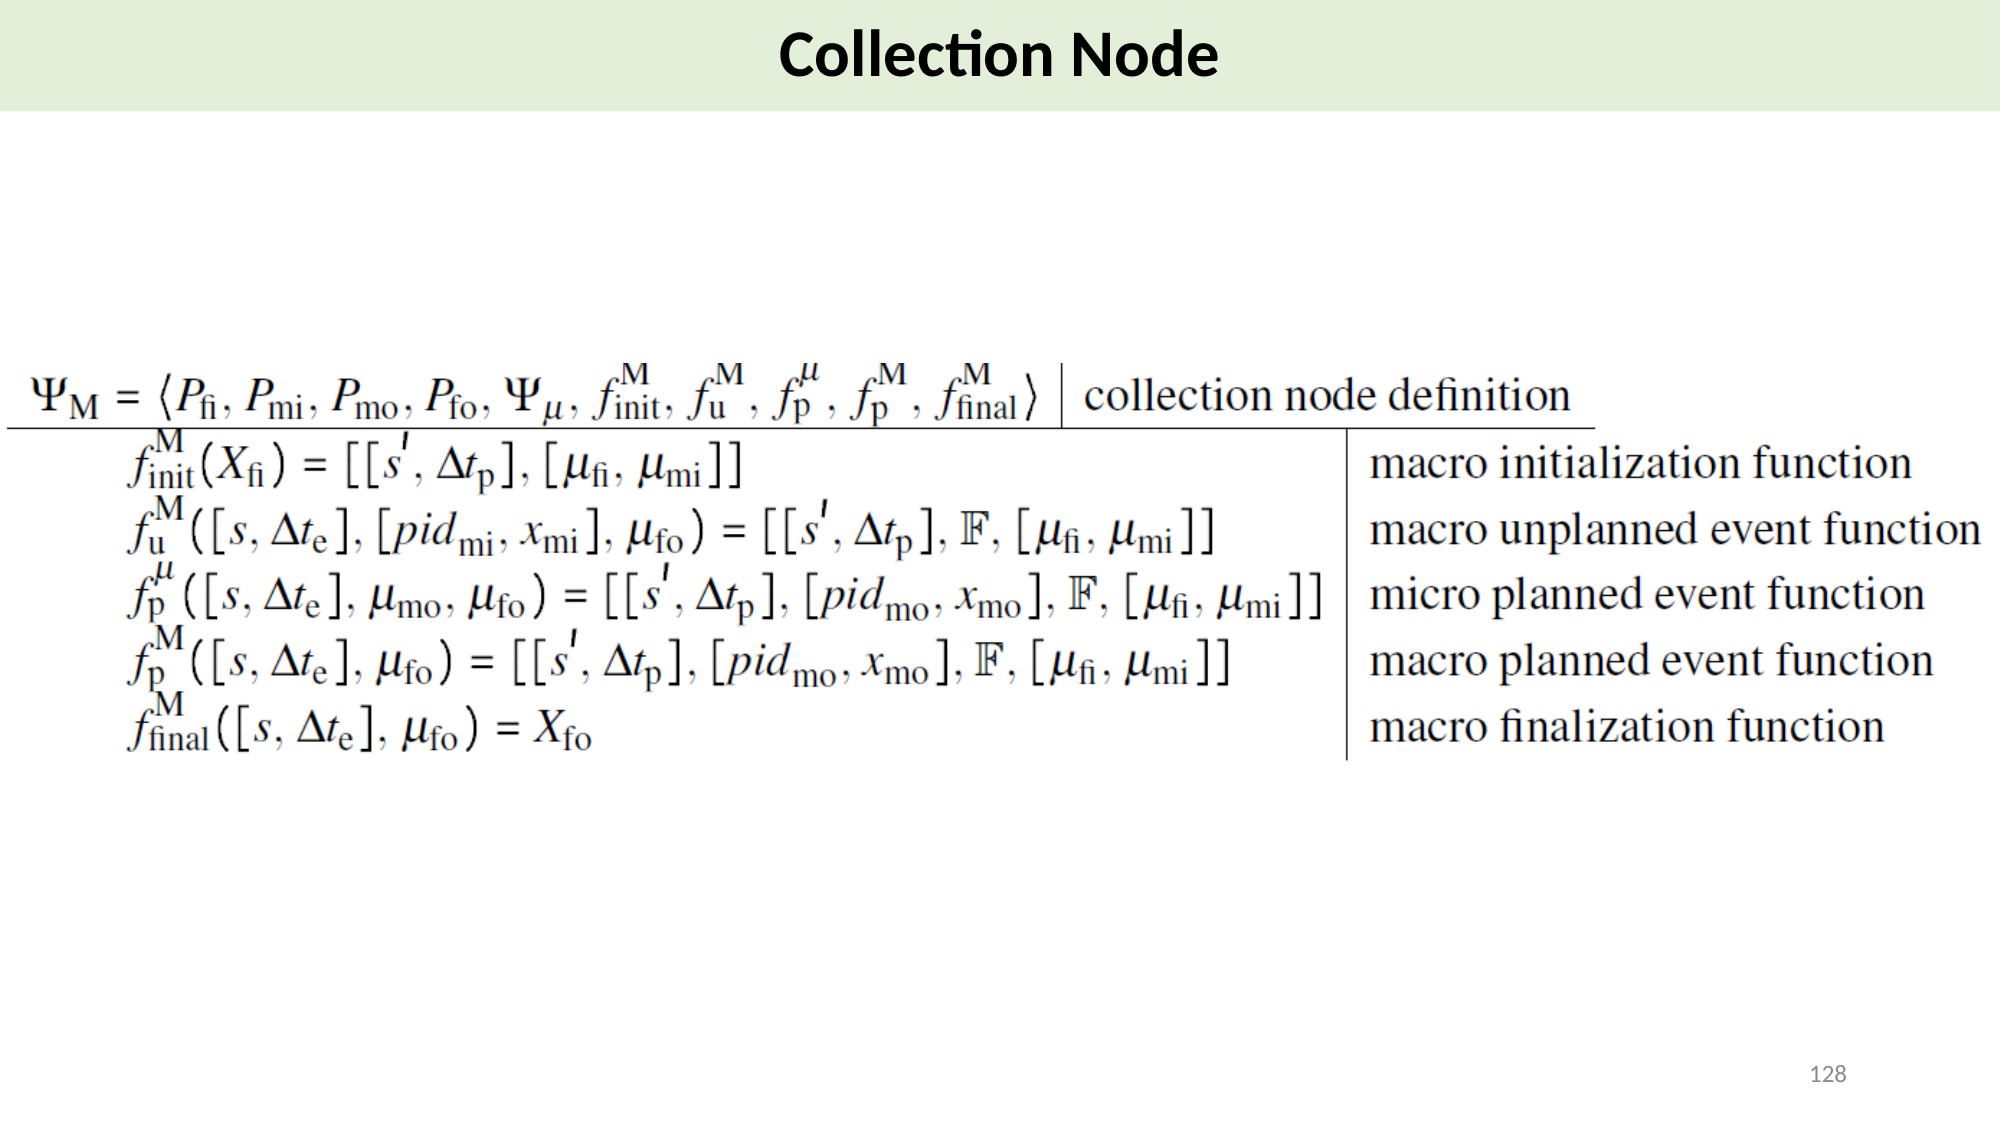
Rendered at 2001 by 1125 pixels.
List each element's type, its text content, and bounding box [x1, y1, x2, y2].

picture [0, 362, 2000, 762]
text_box [0, 0, 2000, 113]
text_box Collection Node [686, 0, 1314, 111]
slide_number 128 [1412, 1042, 1863, 1103]
